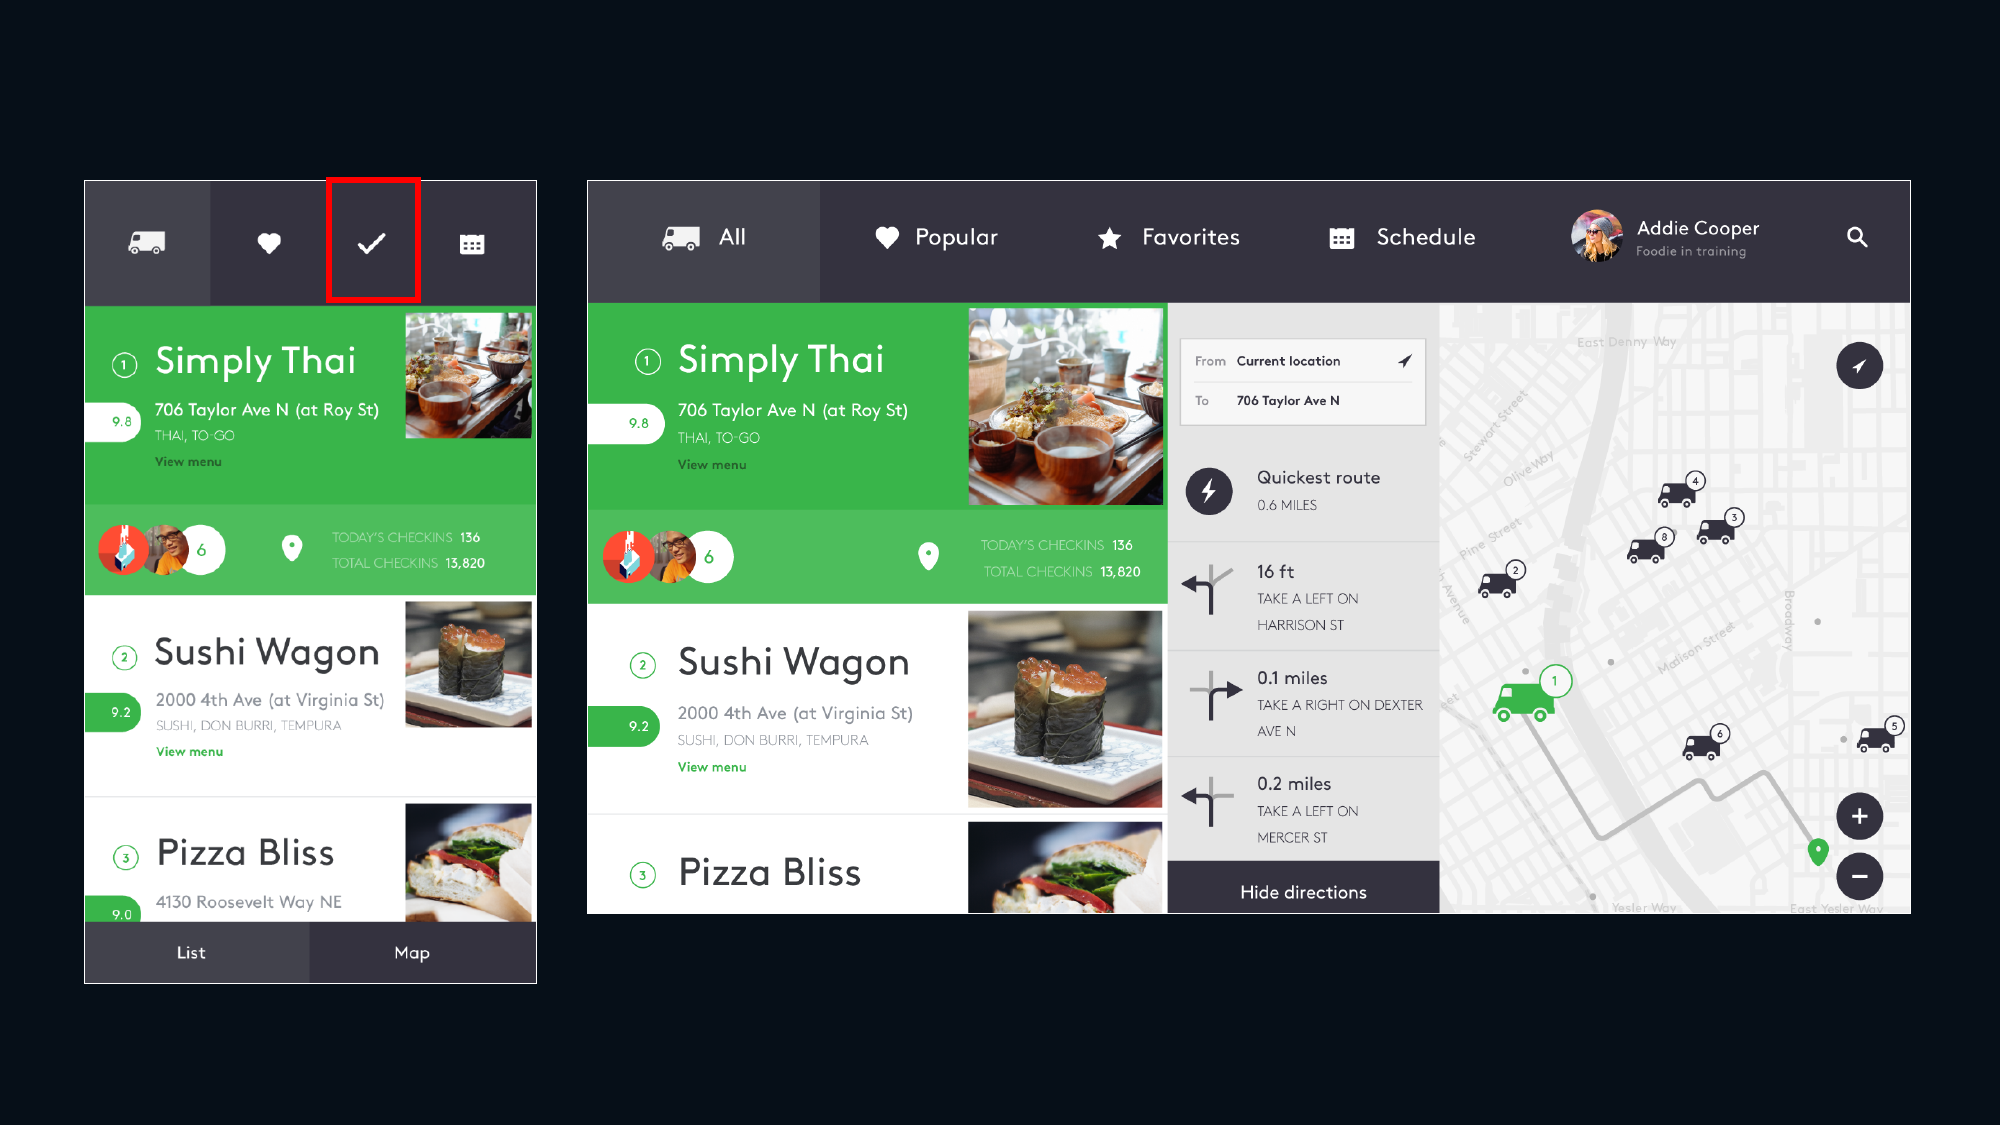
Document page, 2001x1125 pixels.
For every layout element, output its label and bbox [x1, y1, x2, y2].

picture [84, 180, 537, 984]
picture [587, 180, 1911, 914]
